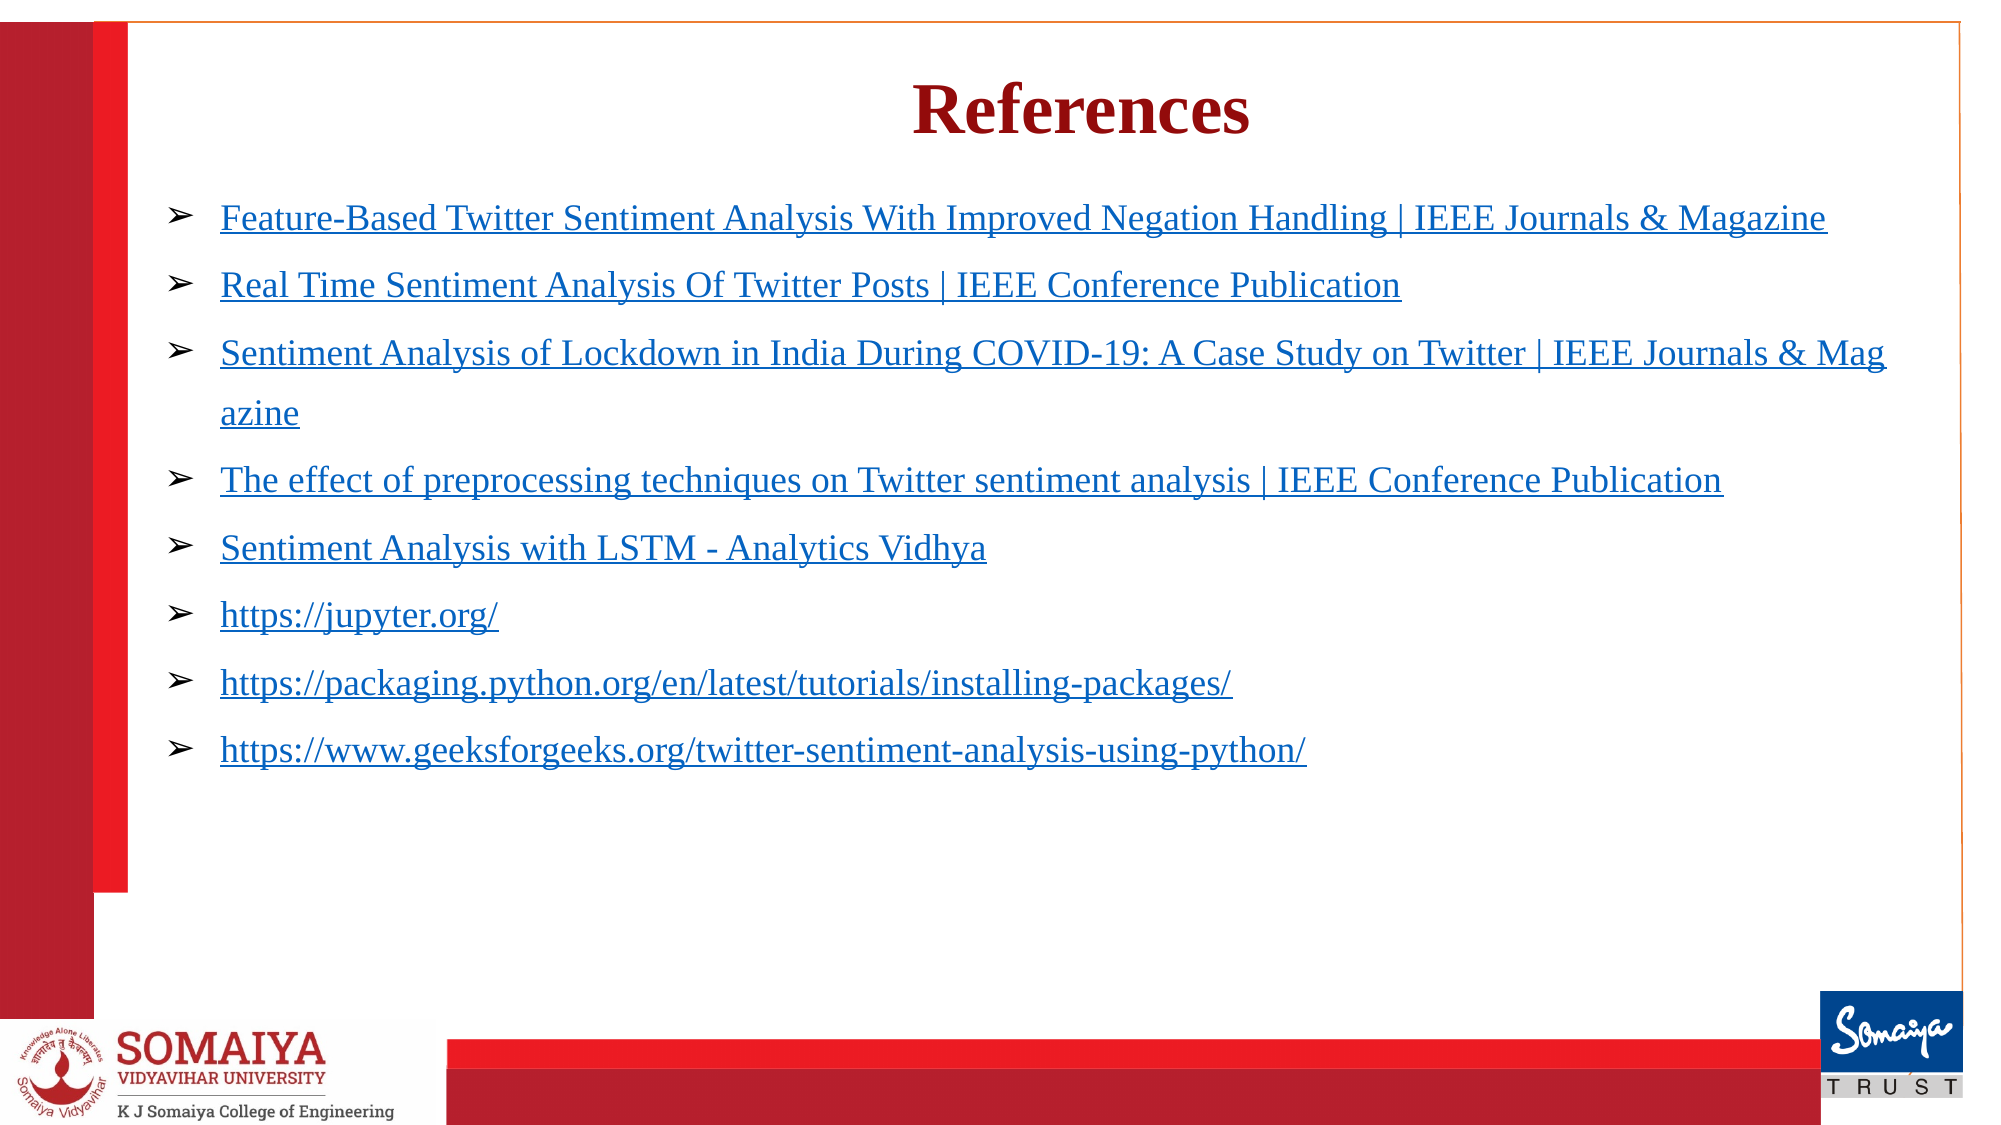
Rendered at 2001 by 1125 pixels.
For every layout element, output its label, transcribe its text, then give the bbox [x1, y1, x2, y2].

text_box References [753, 45, 1410, 164]
picture [1820, 991, 1963, 1098]
text_box Feature-Based Twitter Sentiment Analysis With Improved Negation Handling | IEEE Journals & Magazine Real Time Sentiment Analysis Of Twitter Posts | IEEE Conference Publication Sentiment Analysis of Lockdown in India During COVID-19: A Case Study on Twitter | IEEE Journals & Magazine The effect of preprocessing techniques on Twitter sentiment analysis | IEEE Conference Publication Sentiment Analysis with LSTM - Analytics Vidhya https://jupyter.org/ https://packaging.python.org/en/latest/tutorials/installing-packages/ https://www.geeksforgeeks.org/twitter-sentiment-analysis-using-python/ [130, 162, 1918, 963]
picture [447, 1040, 1820, 1125]
picture [0, 22, 436, 1125]
